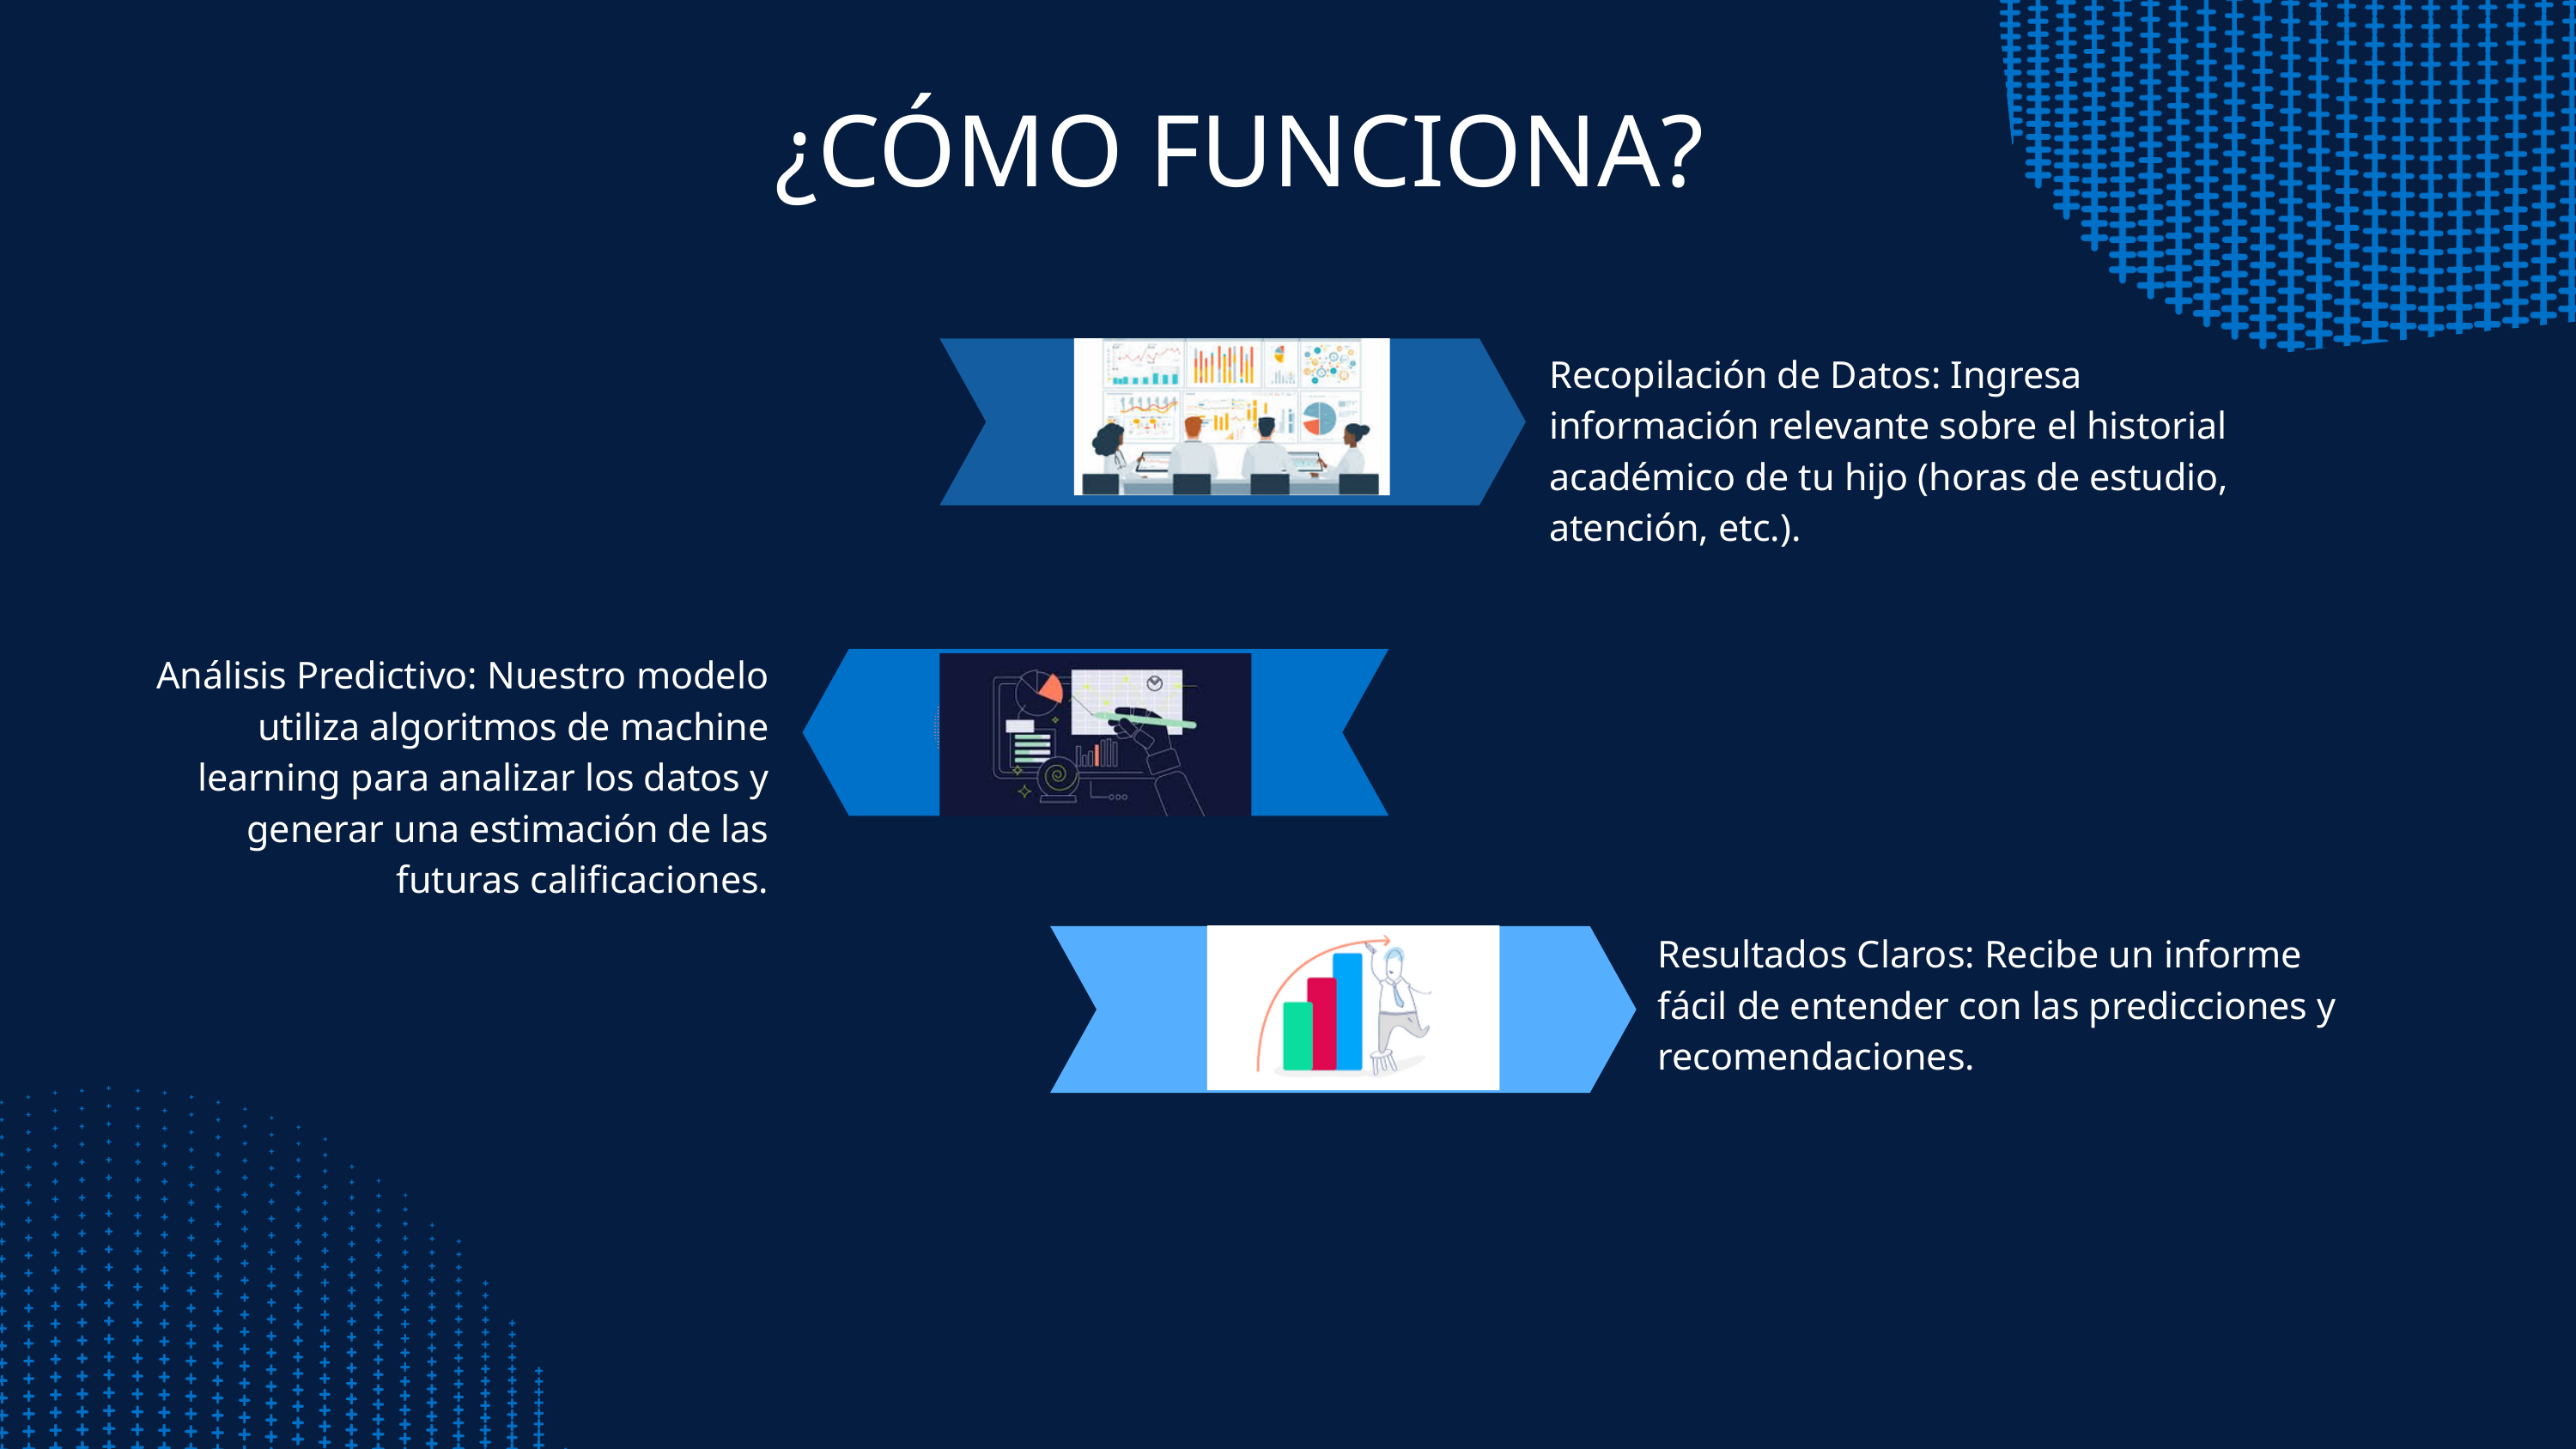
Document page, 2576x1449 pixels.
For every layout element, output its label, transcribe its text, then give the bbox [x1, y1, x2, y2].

text_box [1996, 0, 2576, 379]
text_box [0, 1086, 575, 1449]
text_box ¿CÓMO FUNCIONA? [659, 88, 1821, 207]
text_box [802, 648, 1389, 816]
text_box Recopilación de Datos: Ingresa información relevante sobre el historial académico de tu hijo (horas de estudio, atención, etc.). [1549, 344, 2254, 549]
text_box Resultados Claros: Recibe un informe fácil de entender con las predicciones y recomendaciones. [1657, 925, 2362, 1078]
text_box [939, 337, 1527, 506]
text_box Análisis Predictivo: Nuestro modelo utiliza algoritmos de machine learning para analizar los datos y generar una estimación de las futuras calificaciones. [136, 646, 769, 901]
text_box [1049, 925, 1637, 1094]
